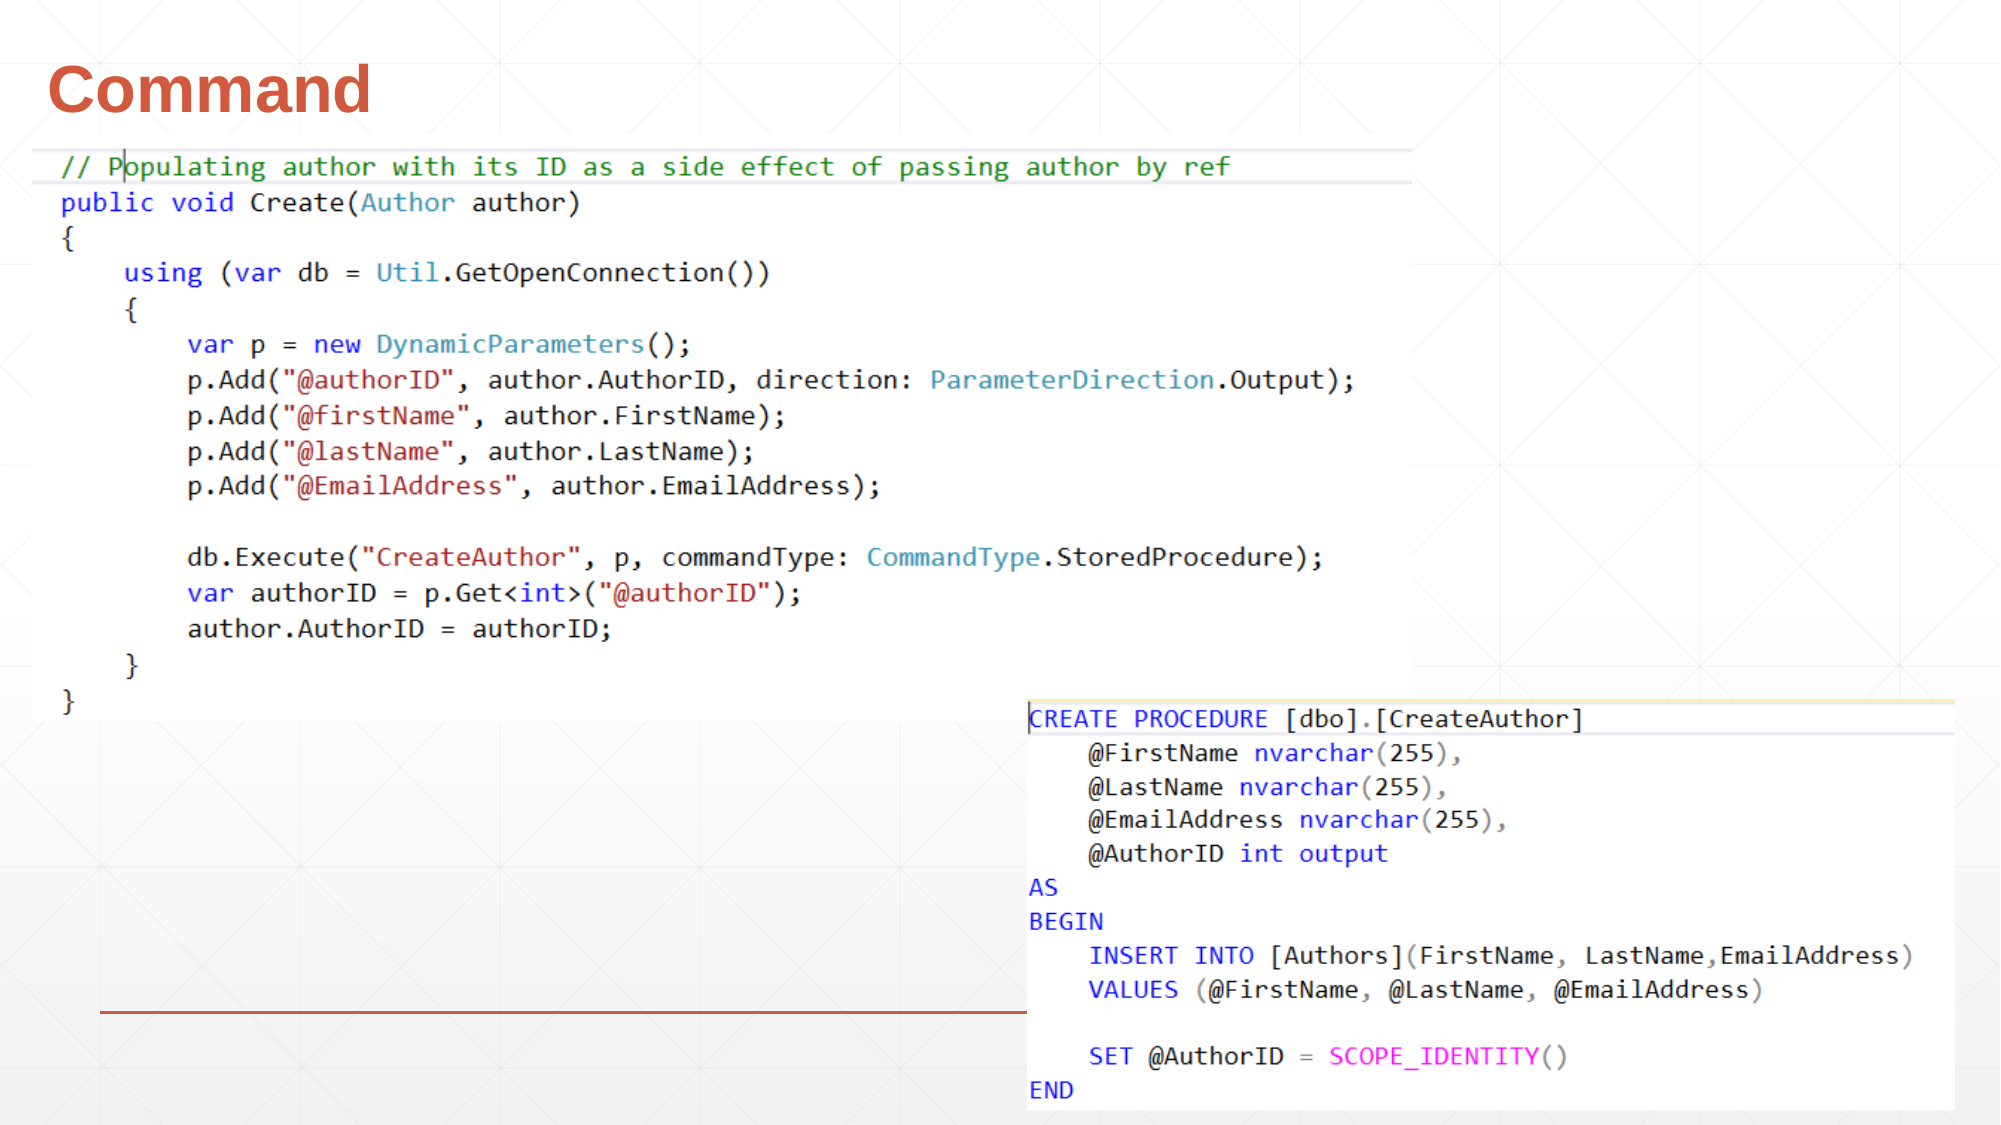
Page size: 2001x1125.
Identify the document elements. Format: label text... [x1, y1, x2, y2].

title Command [32, 19, 1608, 135]
picture [32, 134, 1955, 1110]
